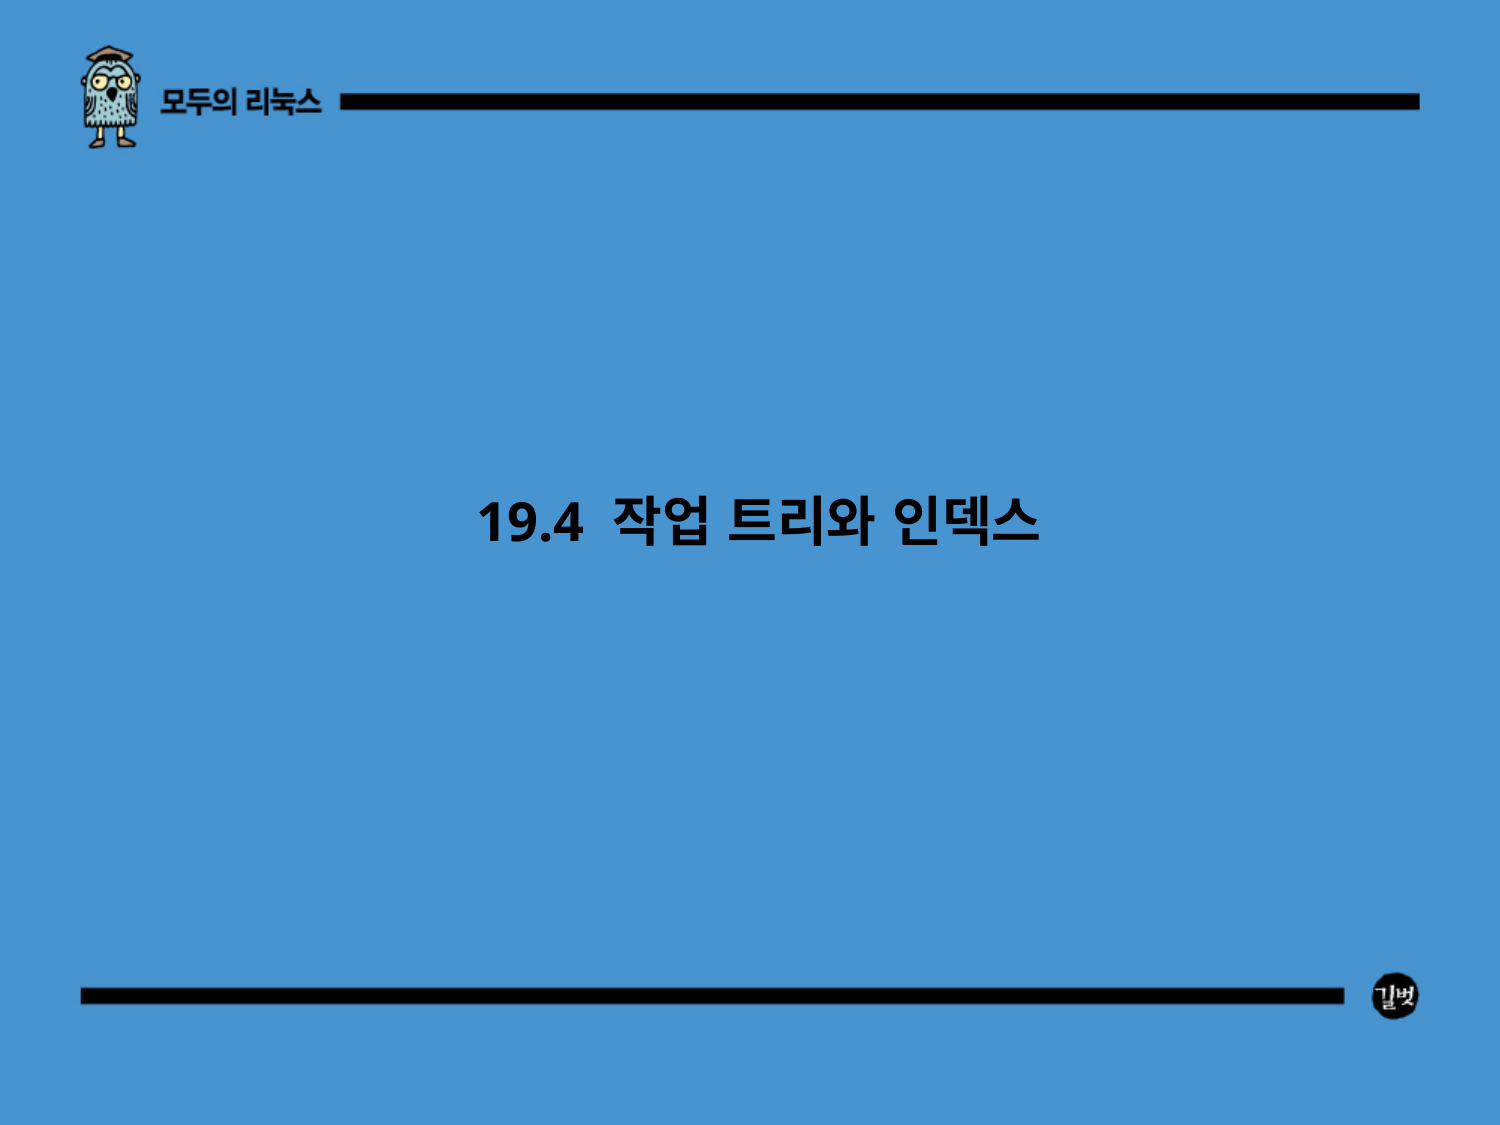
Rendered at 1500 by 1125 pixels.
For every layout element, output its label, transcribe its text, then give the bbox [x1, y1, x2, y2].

picture [0, 0, 1500, 1125]
text_box 19.4 작업 트리와 인덱스 [69, 427, 1450, 560]
